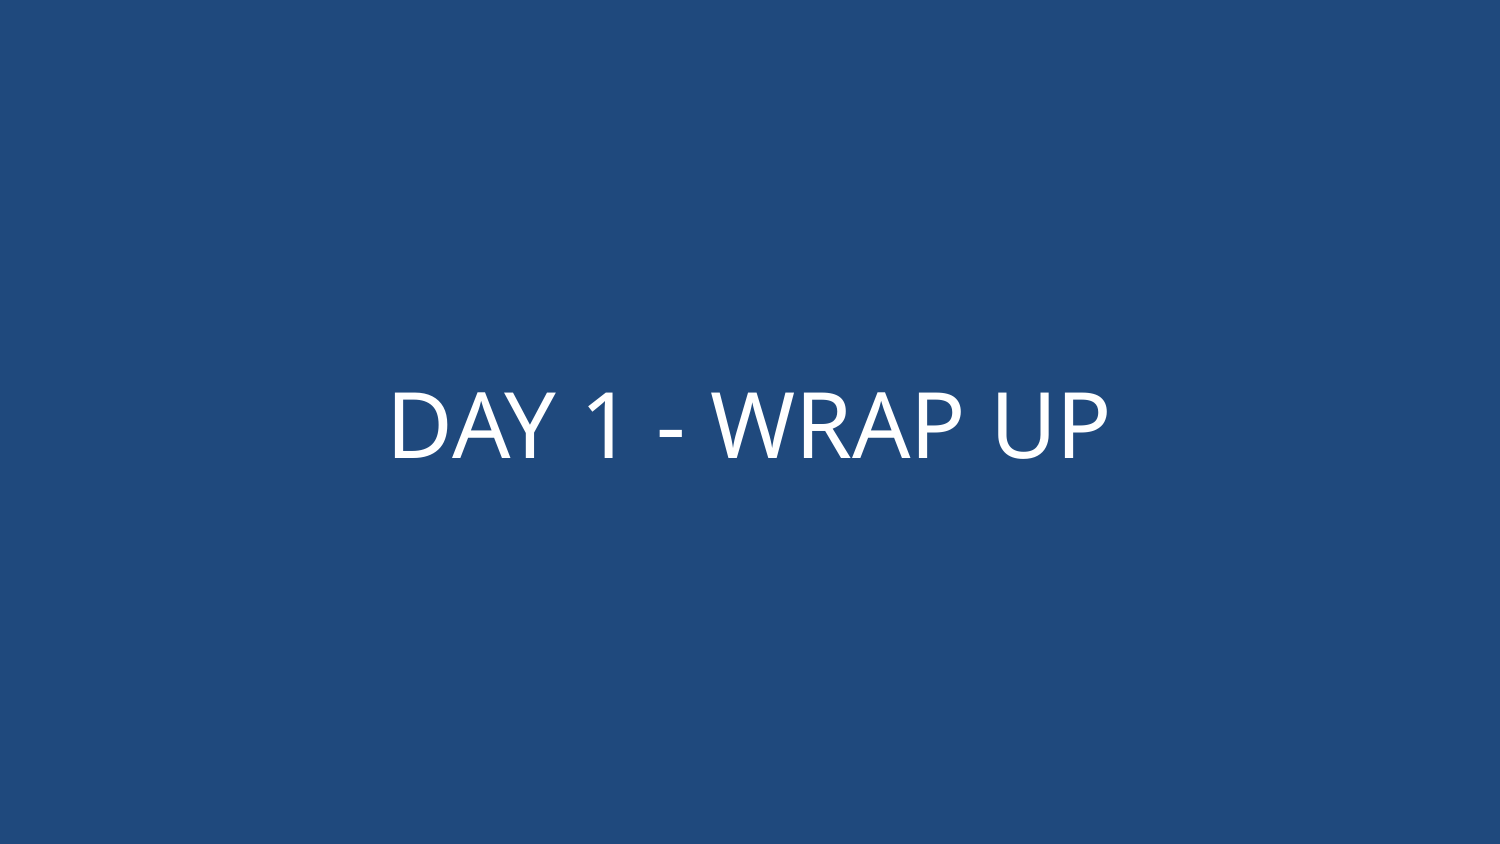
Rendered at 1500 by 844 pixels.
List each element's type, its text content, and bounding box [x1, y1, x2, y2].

title DAY 1 - WRAP UP [75, 351, 1425, 493]
